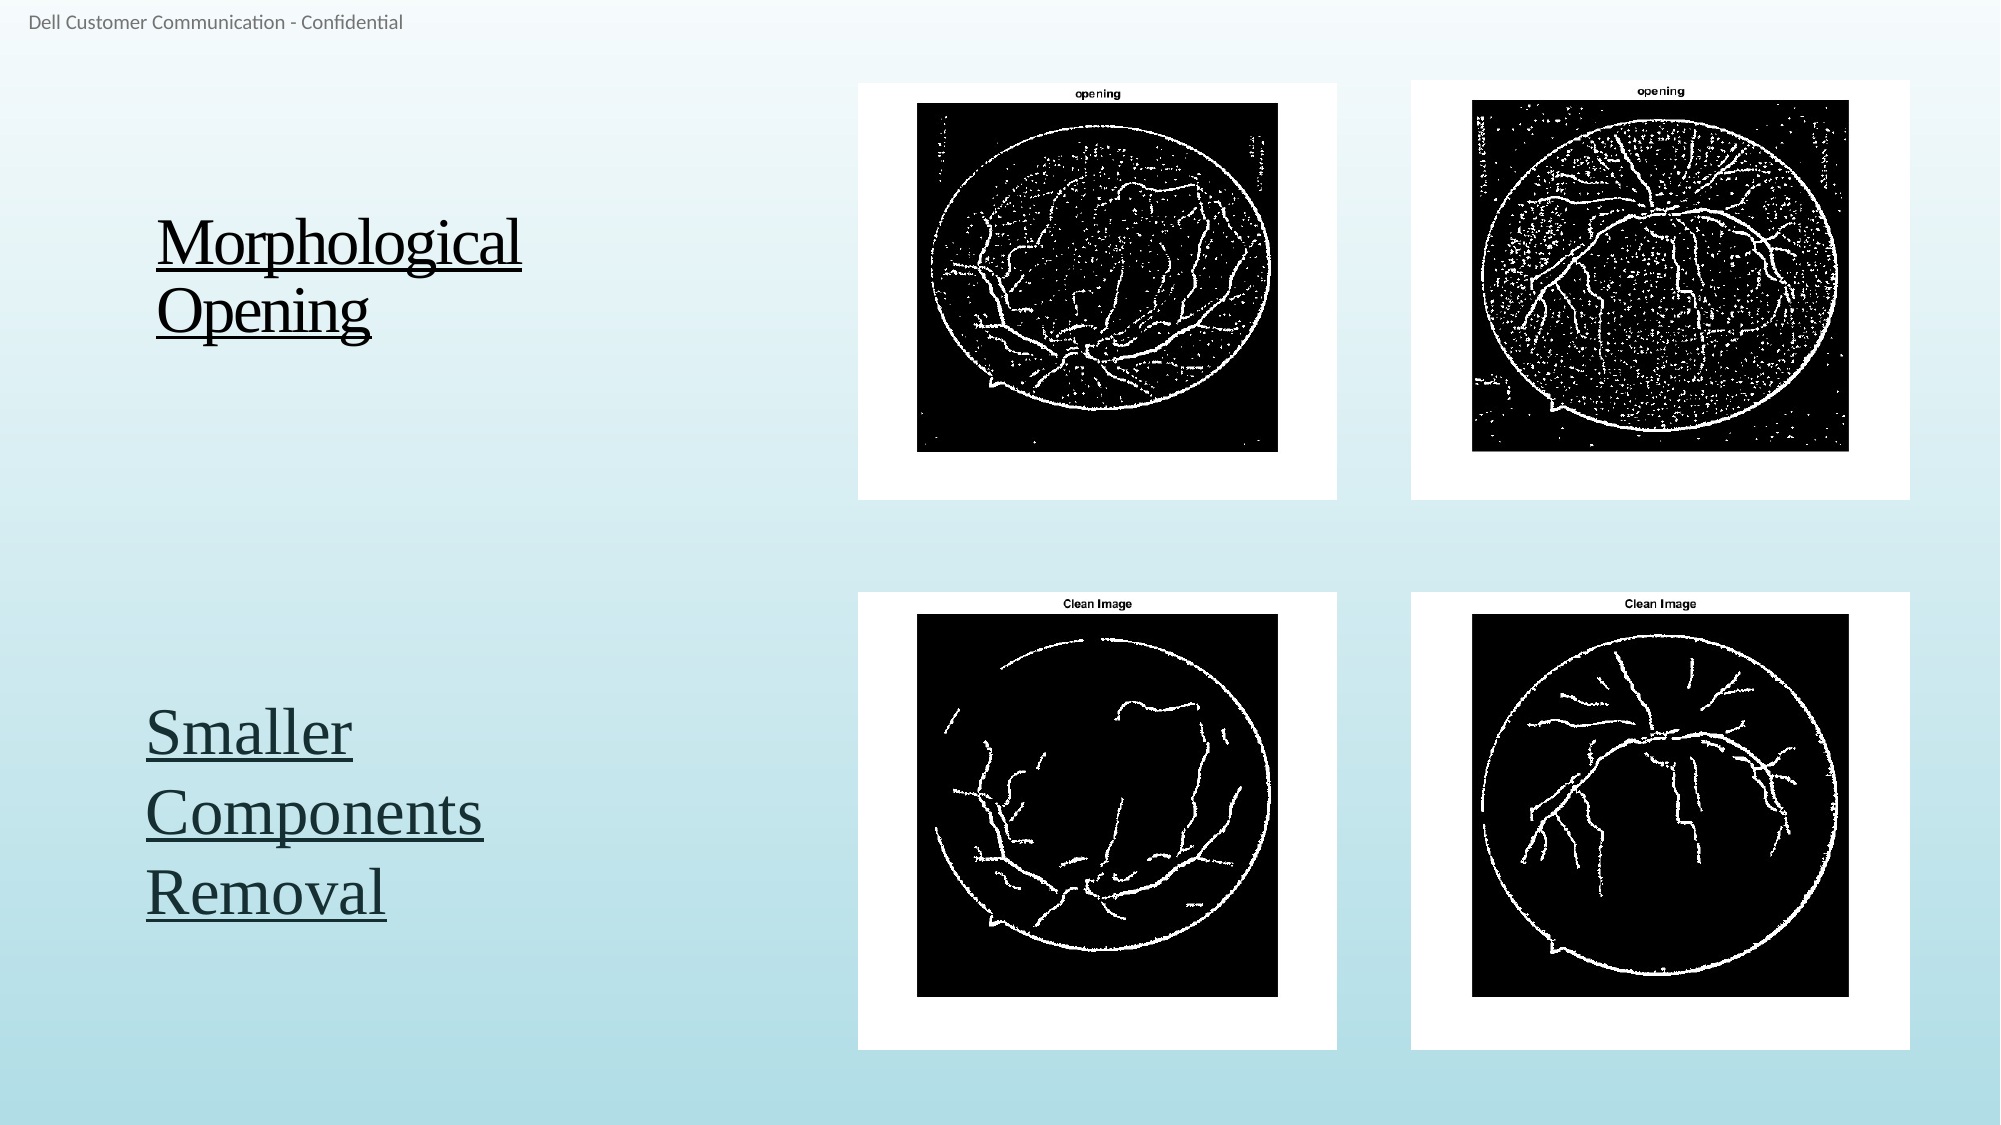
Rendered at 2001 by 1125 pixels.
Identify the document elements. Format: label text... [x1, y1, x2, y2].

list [1410, 80, 1910, 500]
picture [858, 592, 1338, 1050]
picture [858, 83, 1338, 500]
text_box Smaller Components Removal [130, 680, 674, 1014]
picture [1410, 592, 1910, 1050]
title Morphological Opening [141, 172, 689, 384]
